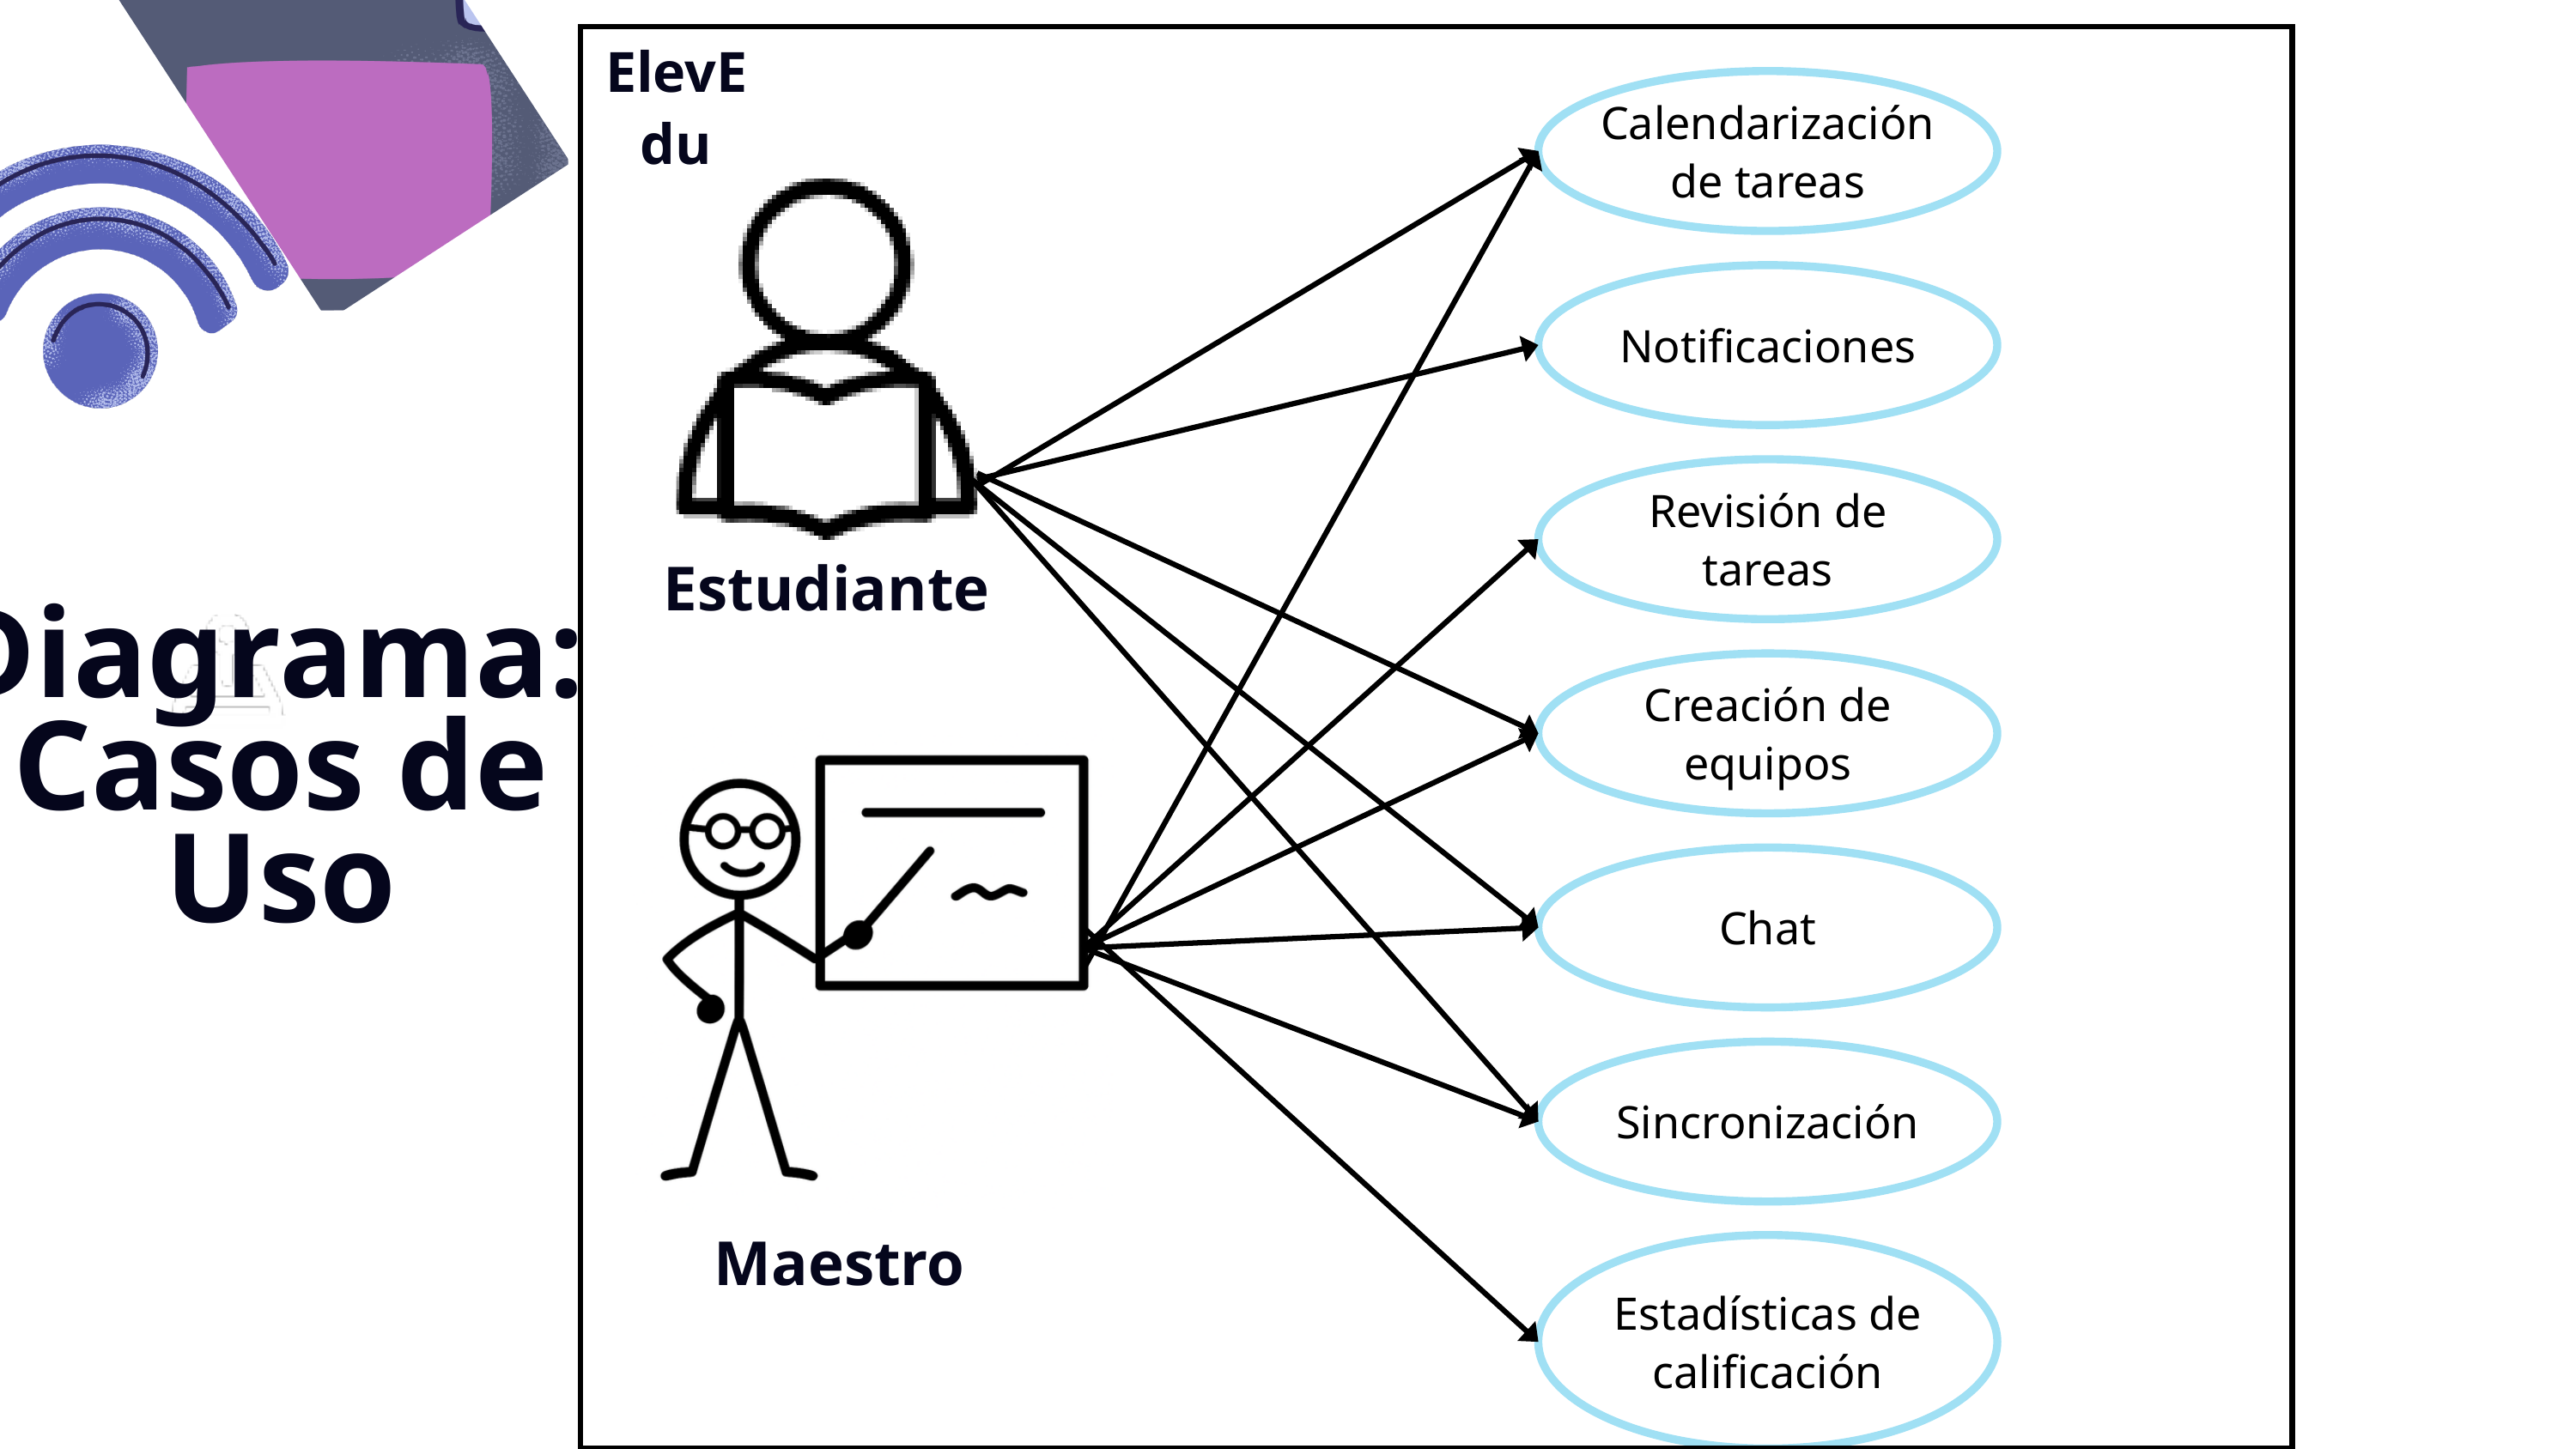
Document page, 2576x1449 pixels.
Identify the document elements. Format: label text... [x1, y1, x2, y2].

text_box [0, 144, 290, 426]
text_box Diagrama: Casos de Uso [0, 609, 572, 947]
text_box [577, 0, 2293, 1449]
text_box [118, 0, 571, 321]
